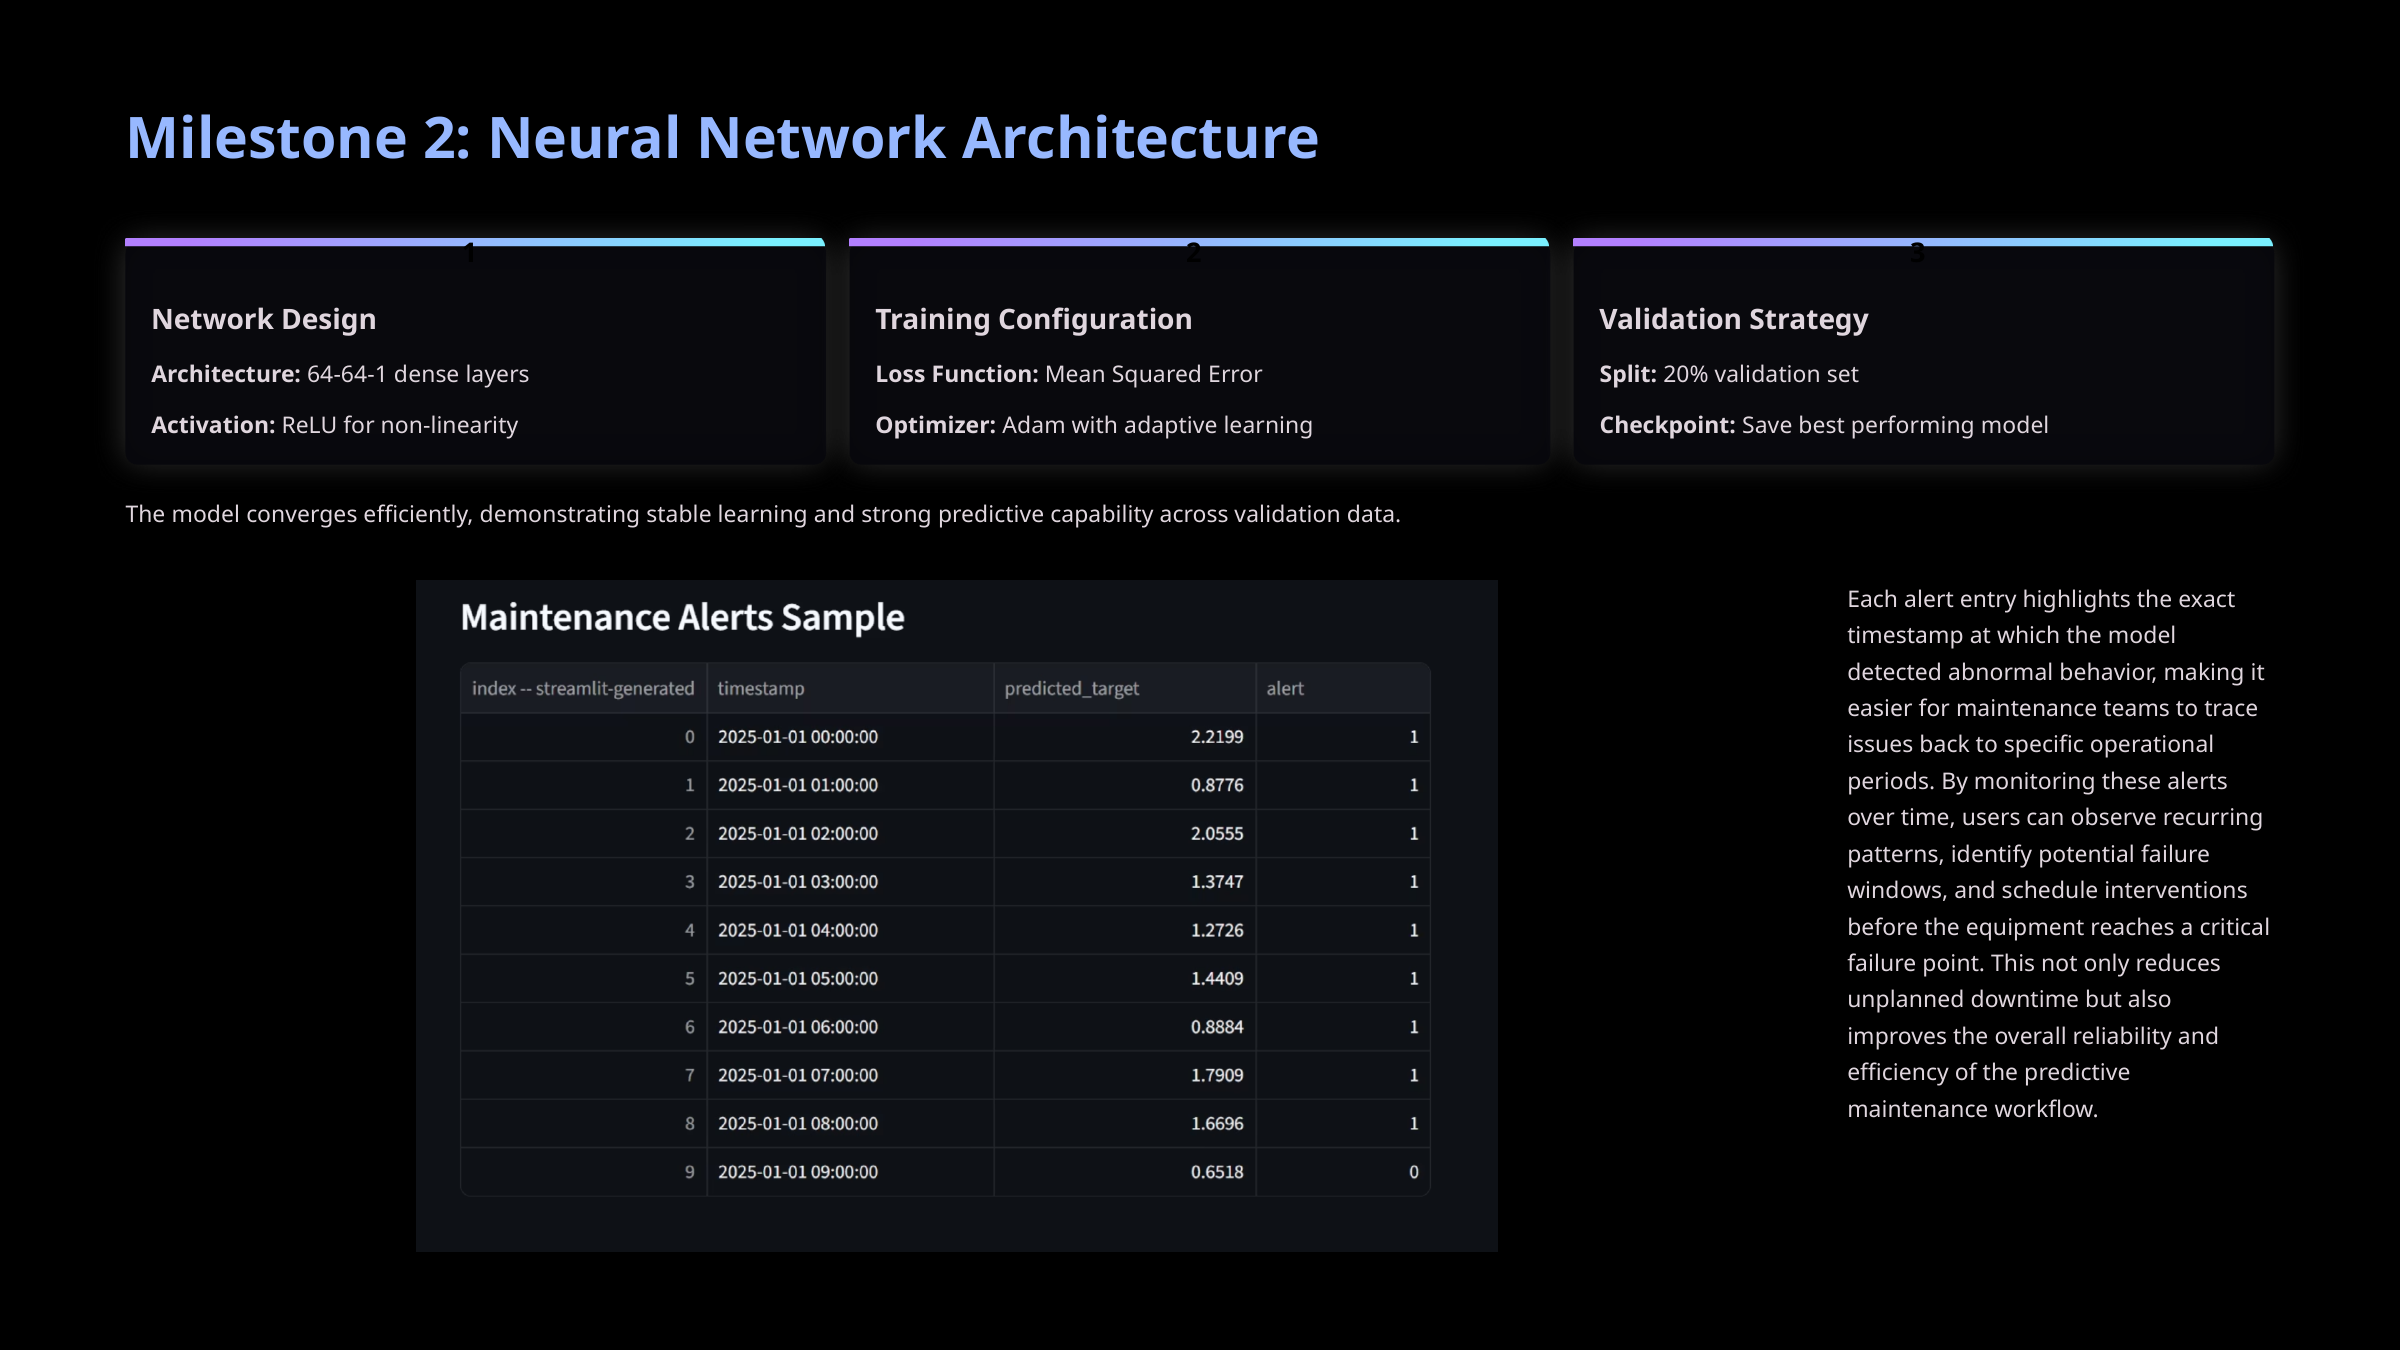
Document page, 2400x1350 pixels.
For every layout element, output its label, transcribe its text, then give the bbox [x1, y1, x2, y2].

text_box Loss Function: Mean Squared Error [875, 350, 1525, 388]
text_box [849, 249, 1551, 465]
picture [849, 206, 1551, 277]
text_box Each alert entry highlights the exact timestamp at which the model detected abnormal behavior, making it easier for maintenance teams to trace issues back to specific operational periods. By monitoring these alerts over time, users can observe recurring patterns, identify potential failure windows, and schedule interventions before the equipment reaches a critical failure point. This not only reduces unplanned downtime but also improves the overall reliability and efficiency of the predictive maintenance workflow. [1847, 575, 2276, 1098]
text_box Training Configuration [875, 299, 1180, 337]
text_box The model converges efficiently, demonstrating stable learning and strong predictive capability across validation data. [125, 490, 2275, 529]
text_box Architecture: 64-64-1 dense layers [151, 350, 801, 388]
text_box Split: 20% validation set [1599, 350, 2249, 388]
text_box [125, 249, 827, 465]
text_box Milestone 2: Neural Network Architecture [125, 98, 1252, 172]
text_box Validation Strategy [1599, 299, 1891, 337]
picture [416, 580, 1498, 1252]
text_box [1573, 249, 2275, 465]
text_box Checkpoint: Save best performing model [1599, 401, 2249, 439]
text_box Network Design [151, 299, 443, 337]
picture [125, 206, 827, 277]
text_box Optimizer: Adam with adaptive learning [875, 401, 1525, 439]
text_box Activation: ReLU for non-linearity [151, 401, 801, 439]
picture [1573, 206, 2275, 277]
